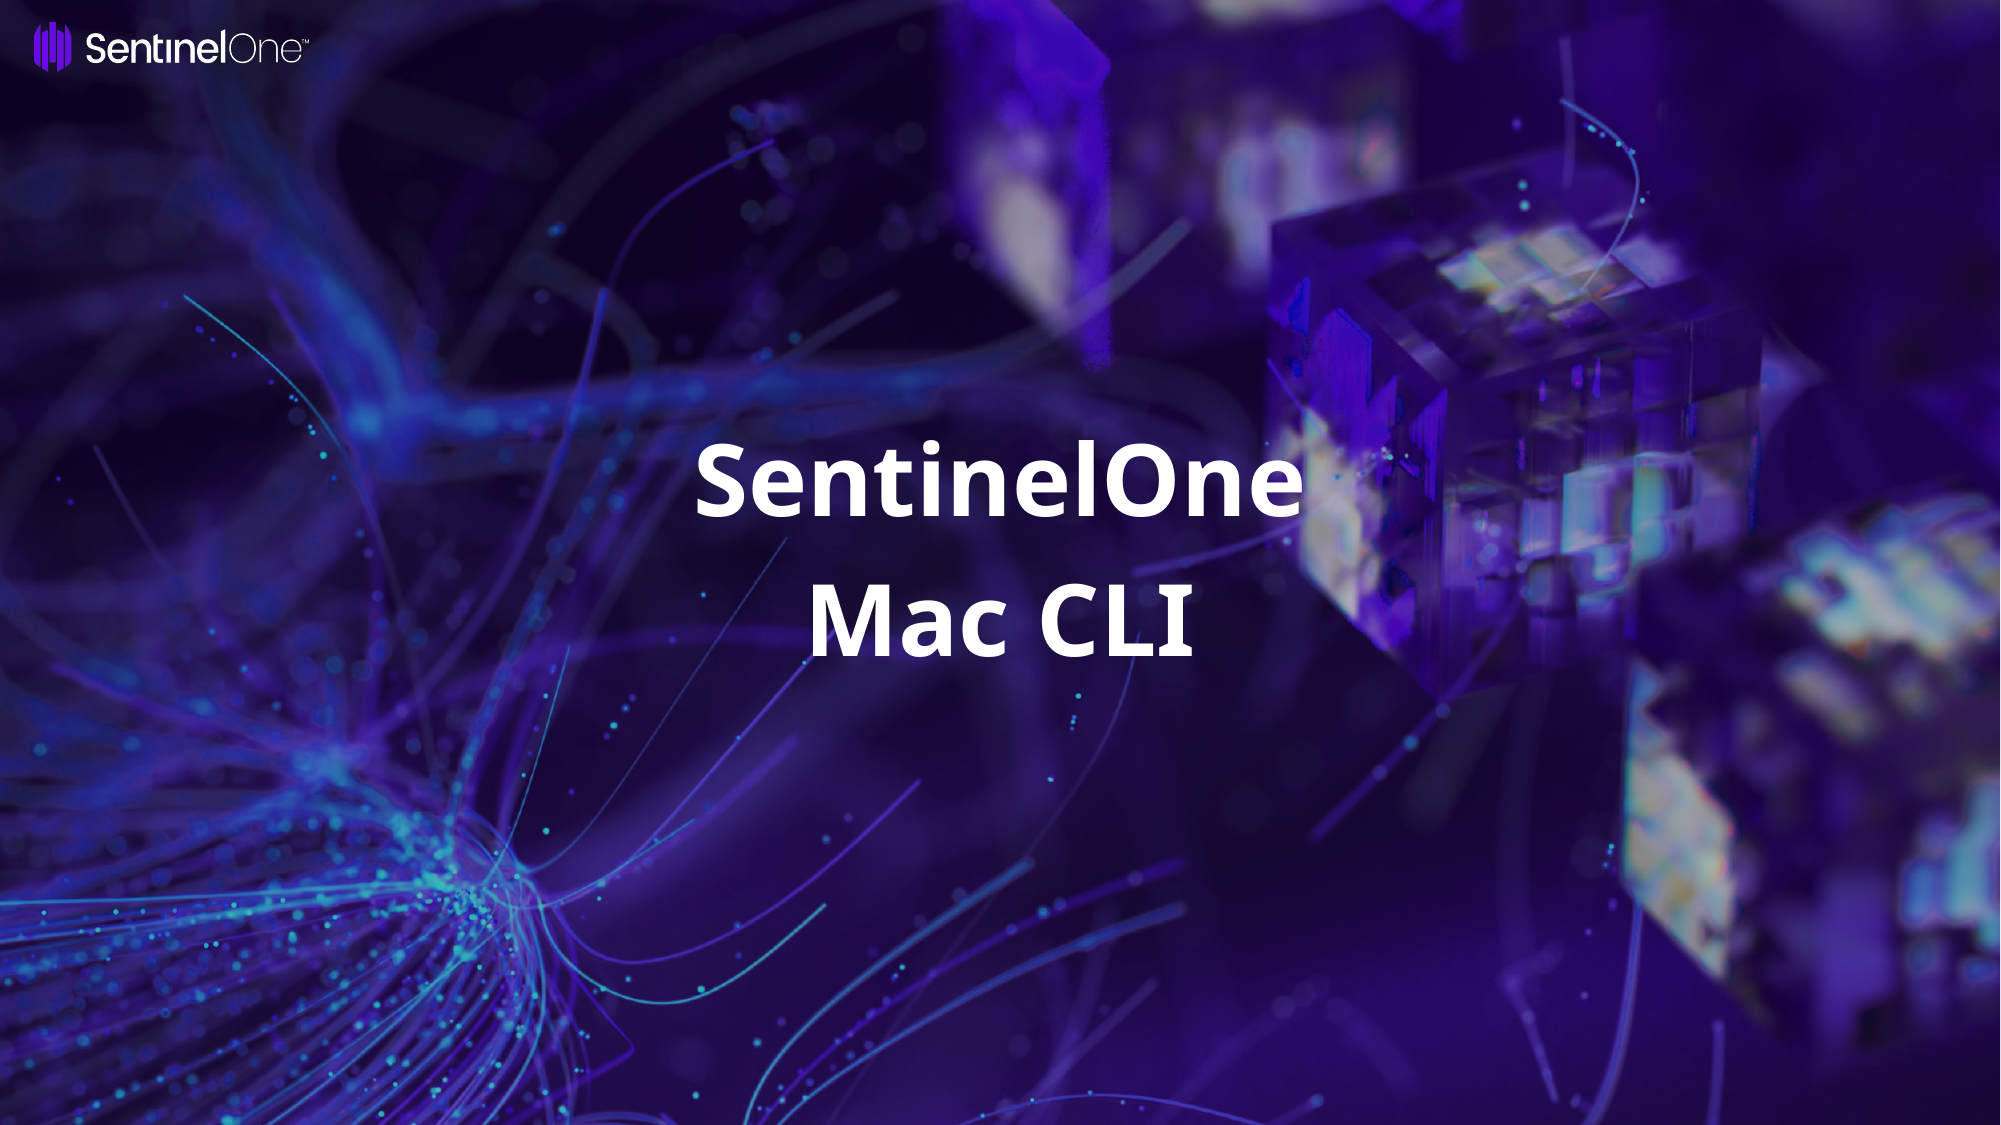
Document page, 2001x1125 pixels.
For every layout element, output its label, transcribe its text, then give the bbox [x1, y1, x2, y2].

text_box [202, 384, 1799, 687]
text_box SentinelOne Mac CLI [290, 408, 1710, 684]
picture [0, 0, 2001, 1125]
